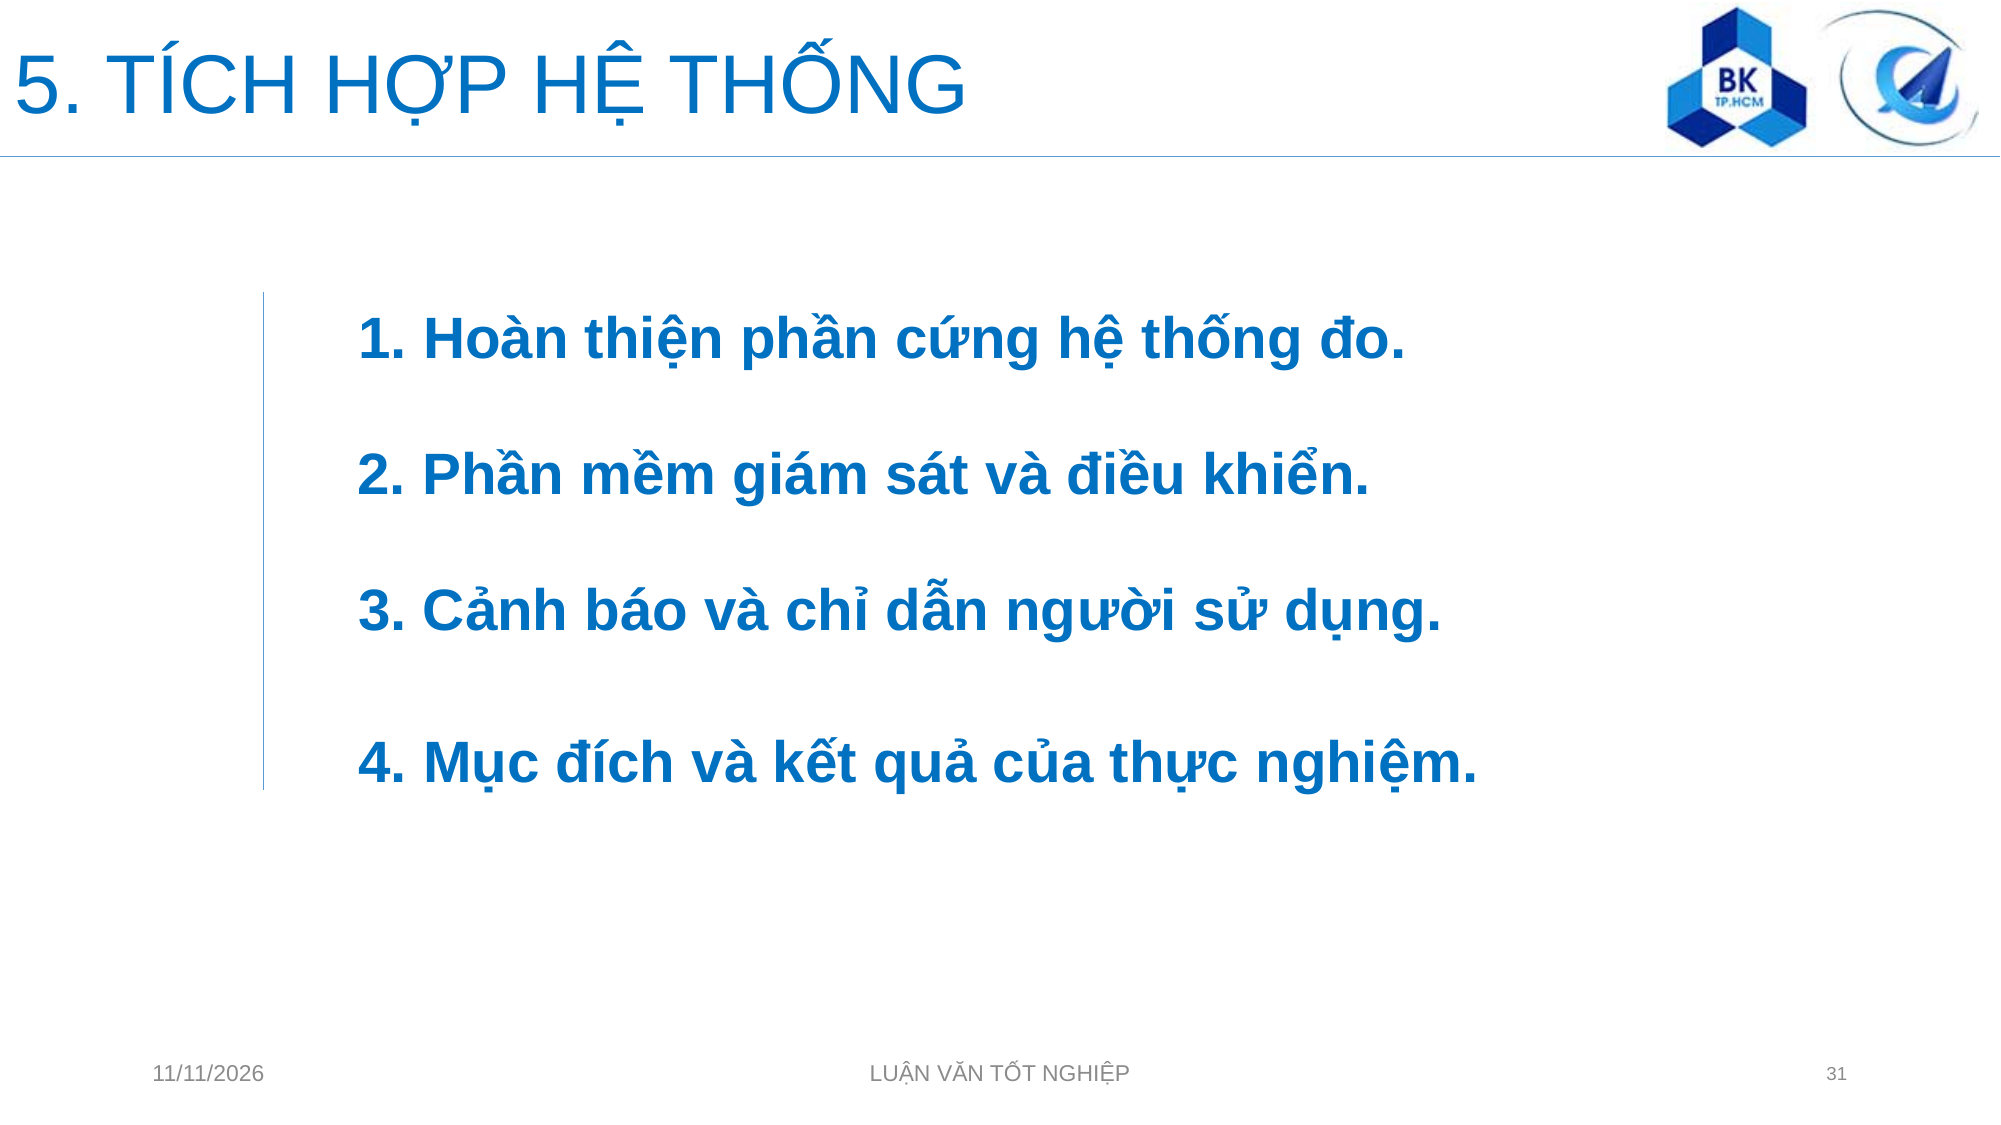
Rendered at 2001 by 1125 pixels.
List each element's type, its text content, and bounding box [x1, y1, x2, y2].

text_box 4. Mục đích và kết quả của thực nghiệm. [343, 717, 1495, 802]
slide_number 02-Jul-19 [137, 1042, 588, 1103]
text_box 1. Hoàn thiện phần cứng hệ thống đo. [343, 292, 1423, 378]
slide_number 31 [1412, 1042, 1863, 1103]
footer LUẬN VĂN TỐT NGHIỆP [662, 1042, 1338, 1103]
text_box 3. Cảnh báo và chỉ dẫn người sử dụng. [343, 564, 1458, 650]
text_box 5. TÍCH HỢP HỆ THỐNG [0, 22, 1586, 138]
picture [1665, 2, 1979, 156]
text_box 2. Phần mềm giám sát và điều khiển. [342, 428, 1388, 514]
